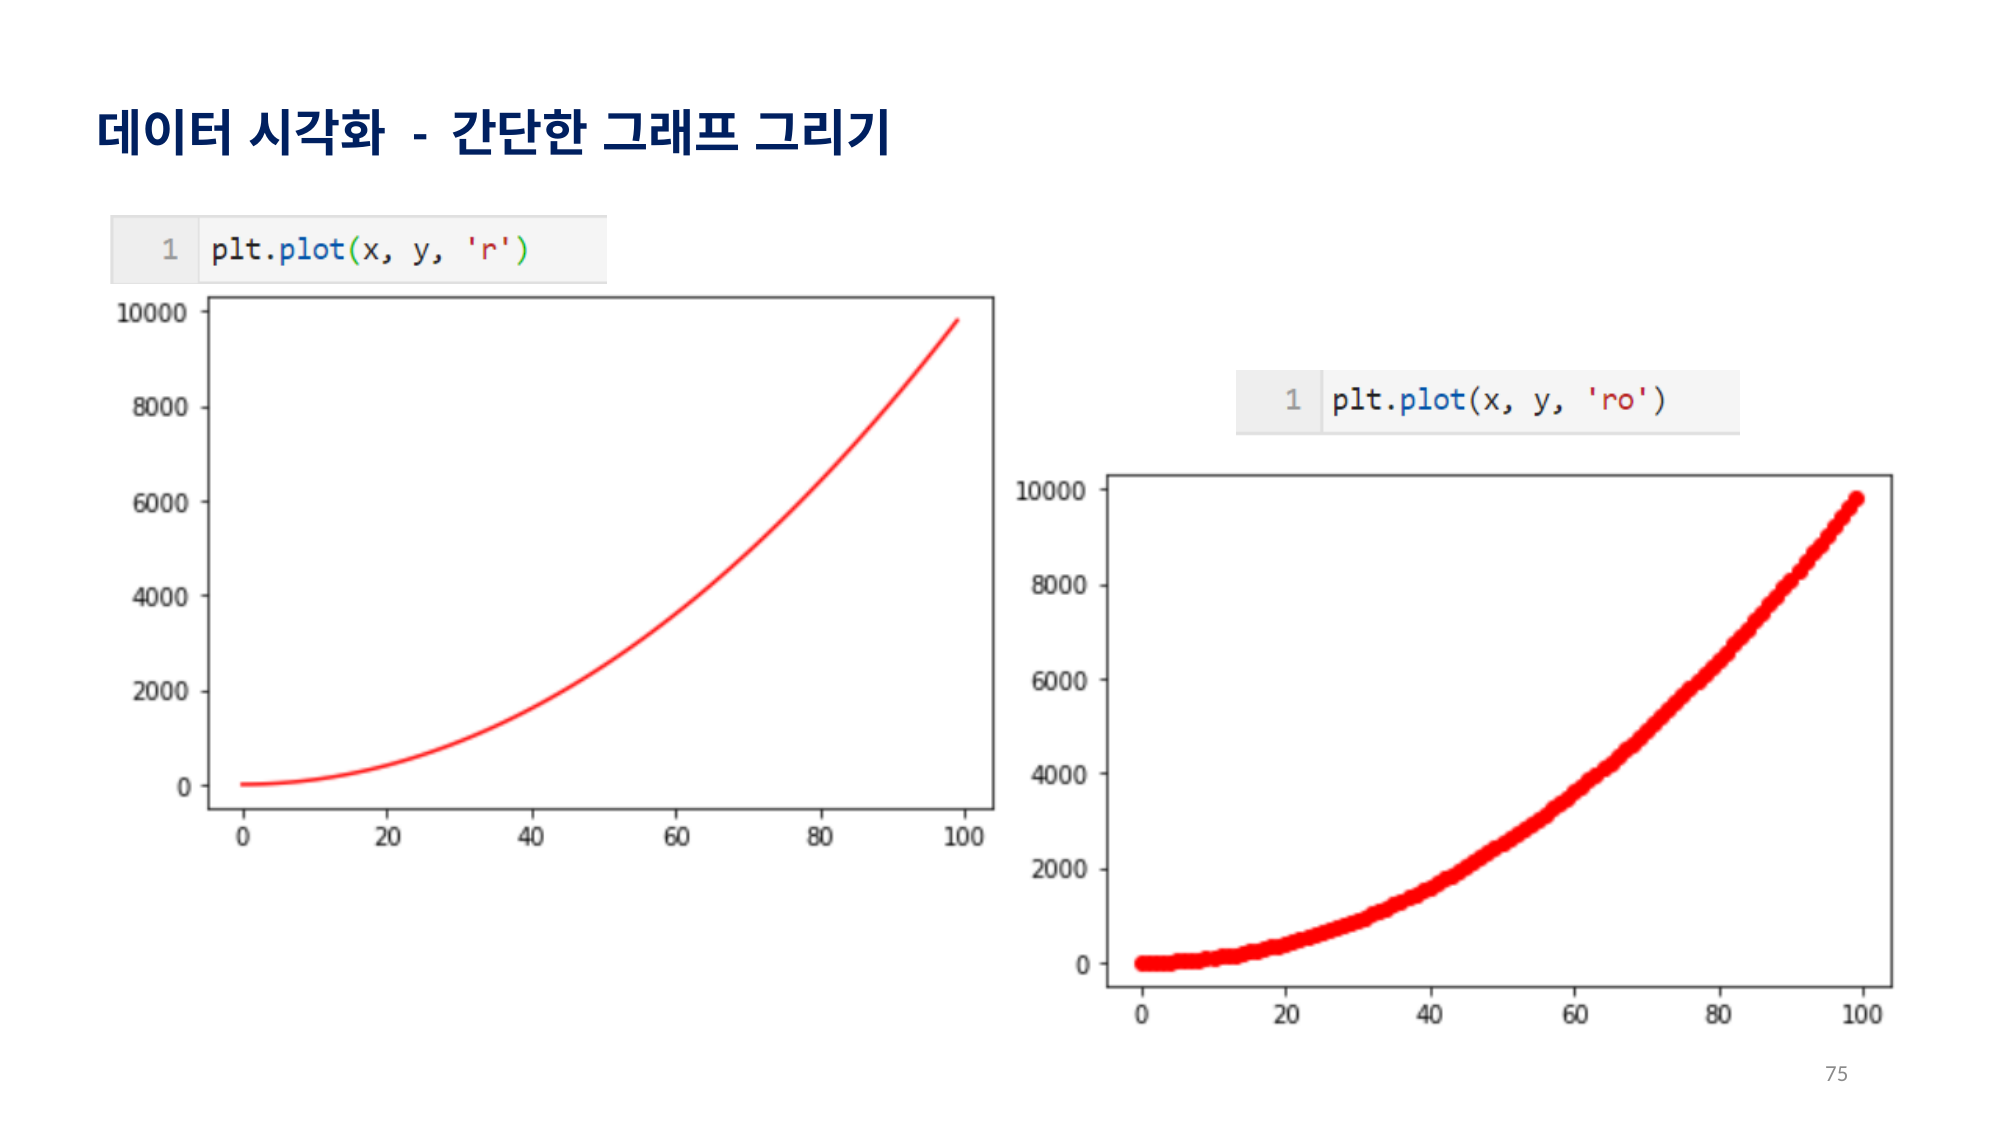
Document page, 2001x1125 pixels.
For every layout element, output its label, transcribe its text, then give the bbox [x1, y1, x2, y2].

picture [1236, 370, 1740, 437]
title 데이터 시각화 - 간단한 그래프 그리기 [81, 26, 1807, 245]
slide_number 74 [1413, 1042, 1864, 1103]
picture [109, 215, 1901, 1030]
